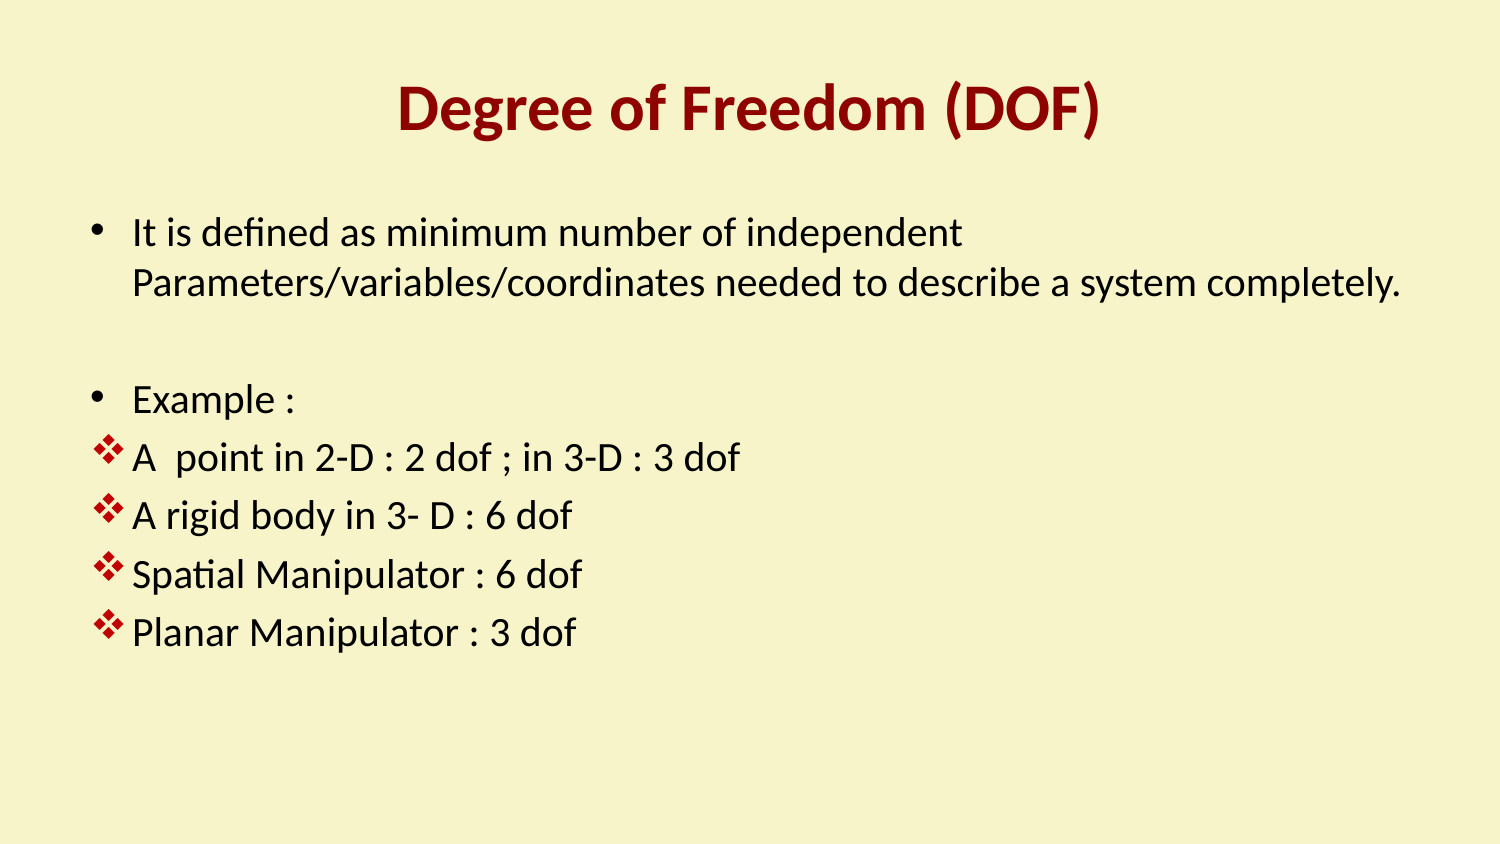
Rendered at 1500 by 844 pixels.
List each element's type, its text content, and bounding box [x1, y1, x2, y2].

list It is defined as minimum number of independent Parameters/variables/coordinates needed to describe a system completely. Example : A point in 2-D : 2 dof ; in 3-D : 3 dof A rigid body in 3- D : 6 dof Spatial Manipulator : 6 dof Planar Manipulator : 3 dof [75, 196, 1425, 754]
title Degree of Freedom (DOF) [75, 33, 1425, 175]
